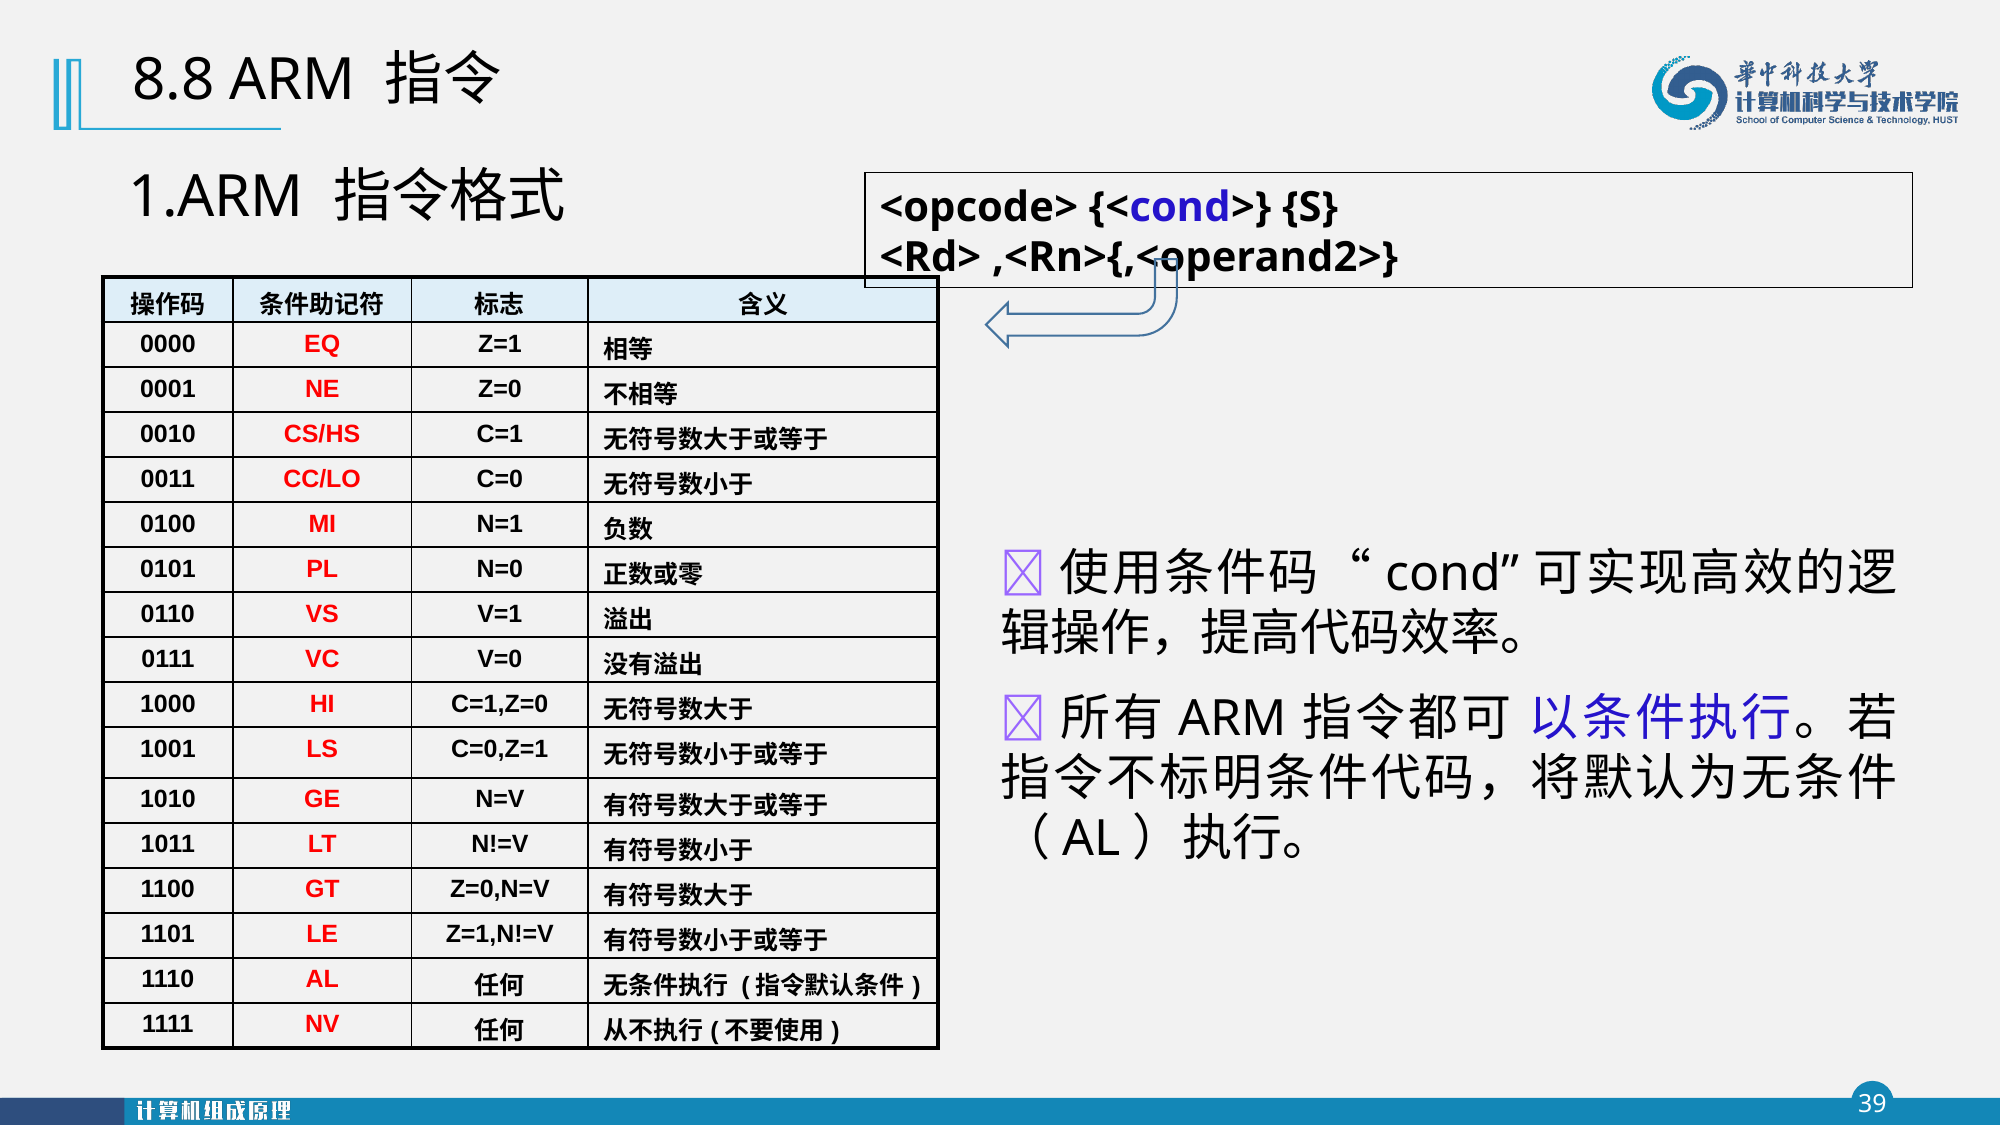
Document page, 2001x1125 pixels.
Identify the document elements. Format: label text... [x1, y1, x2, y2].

table_cell Z=0 [412, 368, 587, 411]
table_cell NE [234, 368, 411, 411]
table_cell 1110 [105, 959, 232, 1002]
table_cell 0001 [105, 368, 232, 411]
table_cell V=0 [412, 638, 587, 681]
table_cell CS/HS [234, 413, 411, 456]
table_cell 1100 [105, 869, 232, 912]
table_cell 有符号数大于或等于 [589, 779, 936, 822]
table_cell C=0,Z=1 [412, 728, 587, 777]
table_cell AL [234, 959, 411, 1002]
table_cell LS [234, 728, 411, 777]
picture [1652, 56, 1678, 81]
table_cell 从不执行(不要使用) [589, 1004, 936, 1046]
table_cell PL [234, 548, 411, 591]
table_cell V=1 [412, 593, 587, 636]
table_cell 相等 [589, 323, 936, 366]
table_cell 有符号数大于 [589, 869, 936, 912]
table_cell 0110 [105, 593, 232, 636]
text_box 使用条件码“cond”可实现高效的逻辑操作，提高代码效率。 所有ARM指令都可 以条件执行。若指令不标明条件代码，将默认为无条件（AL）执行。 [985, 533, 1913, 873]
table_cell Z=1 [412, 323, 587, 366]
table_cell N=1 [412, 503, 587, 546]
table_cell 没有溢出 [589, 638, 936, 681]
table_cell Z=1,N!=V [412, 914, 587, 957]
table_cell 任何 [412, 1004, 587, 1046]
table_cell 溢出 [589, 593, 936, 636]
table_cell 1101 [105, 914, 232, 957]
table_cell 有符号数小于 [589, 824, 936, 867]
table_cell 1000 [105, 683, 232, 726]
table_cell 0011 [105, 458, 232, 501]
table_cell EQ [234, 323, 411, 366]
table_cell LT [234, 824, 411, 867]
table_cell C=1,Z=0 [412, 683, 587, 726]
table_cell 无符号数小于或等于 [589, 728, 936, 777]
table_cell N=V [412, 779, 587, 822]
table_header 操作码 [105, 279, 232, 321]
table_cell Z=0,N=V [412, 869, 587, 912]
picture [1652, 56, 1958, 130]
table_cell 1010 [105, 779, 232, 822]
table_cell 0101 [105, 548, 232, 591]
table_cell N!=V [412, 824, 587, 867]
table_cell HI [234, 683, 411, 726]
table_header 标志 [412, 279, 587, 321]
table_cell 1011 [105, 824, 232, 867]
table_cell 0111 [105, 638, 232, 681]
text_box [984, 258, 1178, 349]
table_cell GE [234, 779, 411, 822]
table_cell 无符号数大于或等于 [589, 413, 936, 456]
table_cell NV [234, 1004, 411, 1046]
table_cell 0100 [105, 503, 232, 546]
text_box <opcode> {<cond>} {S} <Rd> ,<Rn>{,<operand2>} [864, 172, 1913, 288]
table_cell N=0 [412, 548, 587, 591]
table_cell C=1 [412, 413, 587, 456]
table_cell 无符号数小于 [589, 458, 936, 501]
table_cell 任何 [412, 959, 587, 1002]
text_box 1.ARM 指令格式 [114, 126, 690, 236]
table_cell 1111 [105, 1004, 232, 1046]
table_header 条件助记符 [234, 279, 411, 321]
table_cell GT [234, 869, 411, 912]
text_box 8.8 ARM 指令 [117, 33, 517, 119]
table_cell C=0 [412, 458, 587, 501]
table_header 含义 [589, 279, 936, 321]
table_cell VC [234, 638, 411, 681]
table_cell 负数 [589, 503, 936, 546]
table_cell 1001 [105, 728, 232, 777]
table_cell 无符号数大于 [589, 683, 936, 726]
table_cell 有符号数小于或等于 [589, 914, 936, 957]
table_cell 无条件执行 (指令默认条件) [589, 959, 936, 1002]
table_cell LE [234, 914, 411, 957]
table_cell 正数或零 [589, 548, 936, 591]
table_cell 0010 [105, 413, 232, 456]
table_cell VS [234, 593, 411, 636]
table_cell MI [234, 503, 411, 546]
table_cell 不相等 [589, 368, 936, 411]
table_cell CC/LO [234, 458, 411, 501]
table_cell 0000 [105, 323, 232, 366]
